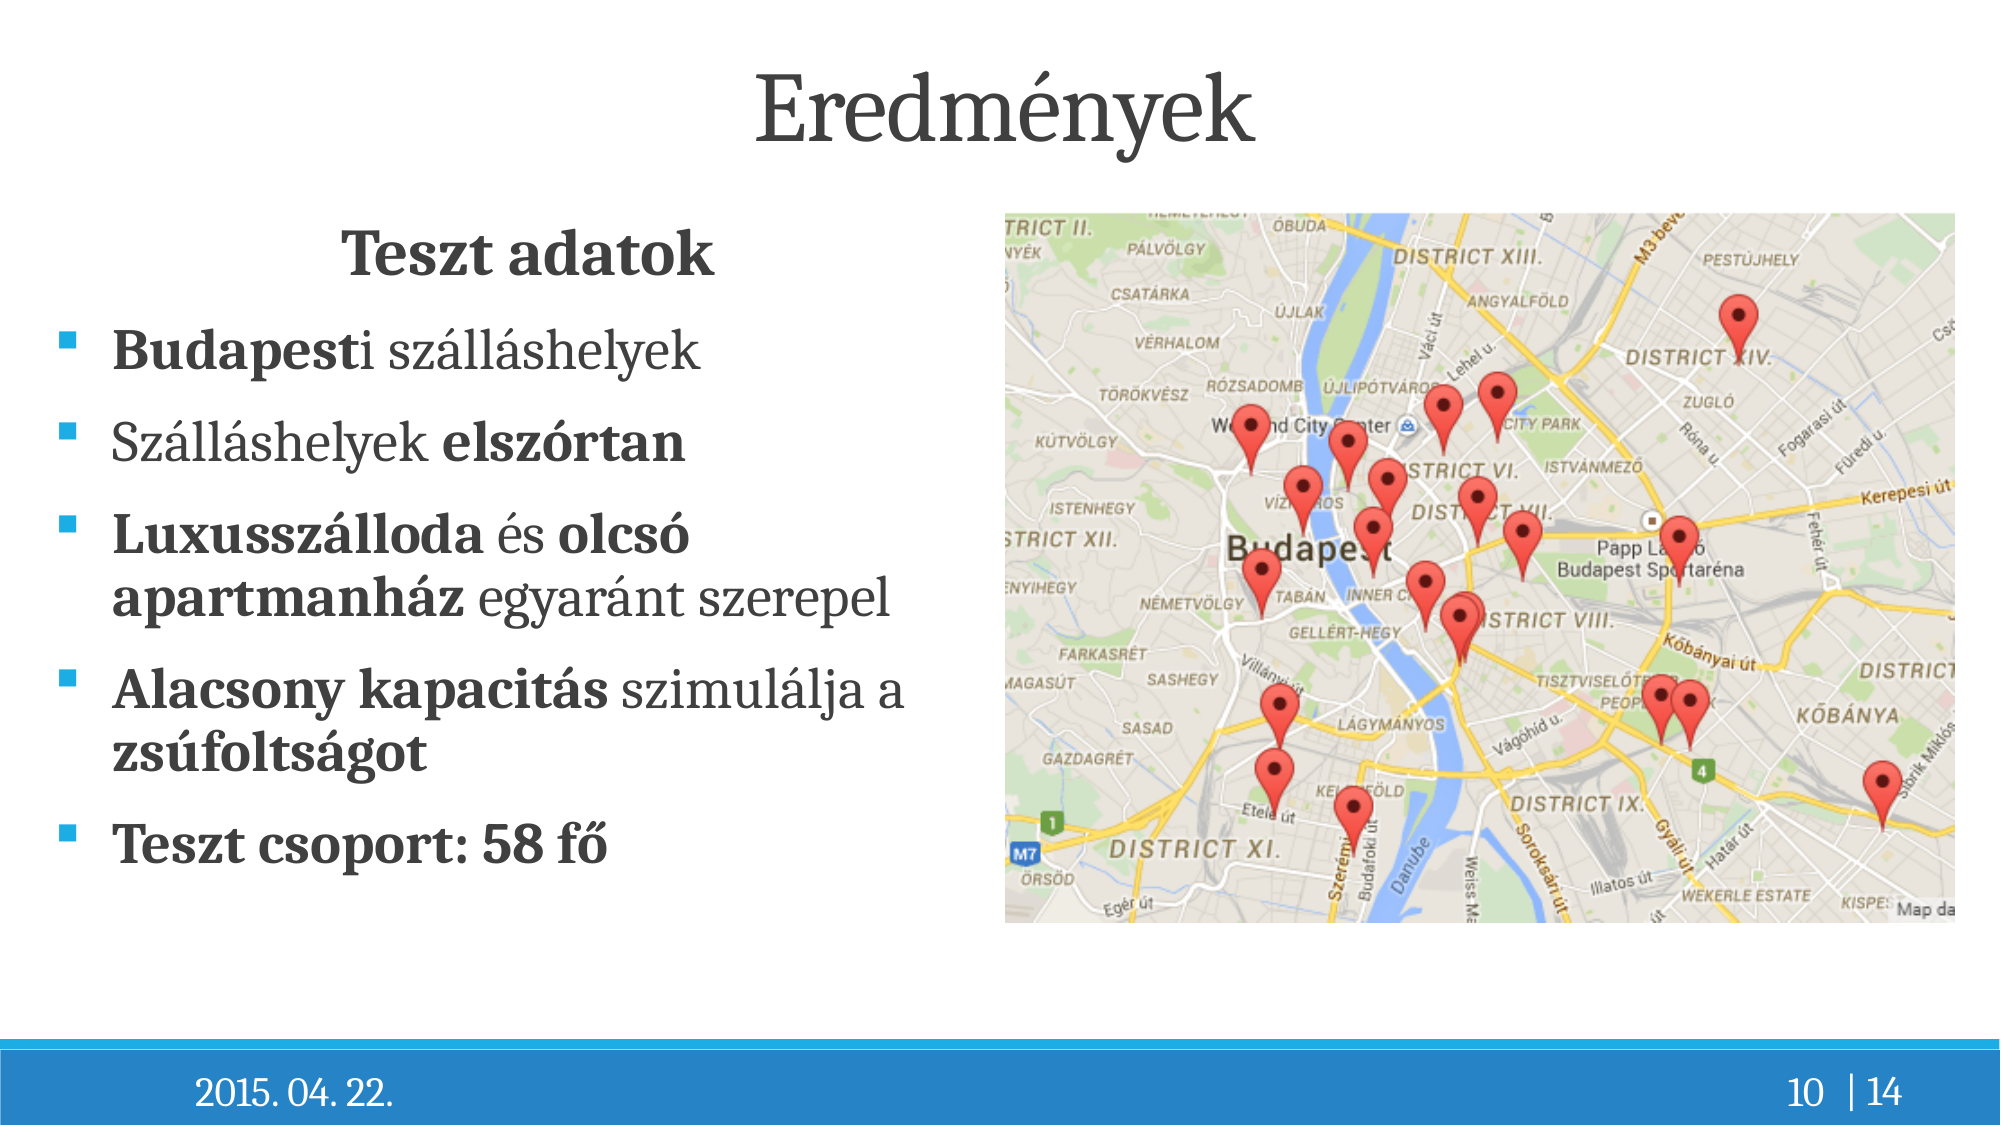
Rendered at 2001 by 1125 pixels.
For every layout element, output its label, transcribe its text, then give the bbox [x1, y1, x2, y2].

title Eredmények [180, 50, 1830, 170]
list Teszt adatok Budapesti szálláshelyek Szálláshelyek elszórtan Luxusszálloda és olcsó apartmanház egyaránt szerepel Alacsony kapacitás szimulálja a zsúfoltságot Teszt csoport: 58 fő [54, 210, 1003, 996]
slide_number 2015. 04. 22. [180, 1059, 586, 1120]
picture [1004, 209, 1956, 924]
text_box | 14 [1829, 1056, 1944, 1122]
slide_number 10 [1624, 1059, 1829, 1120]
